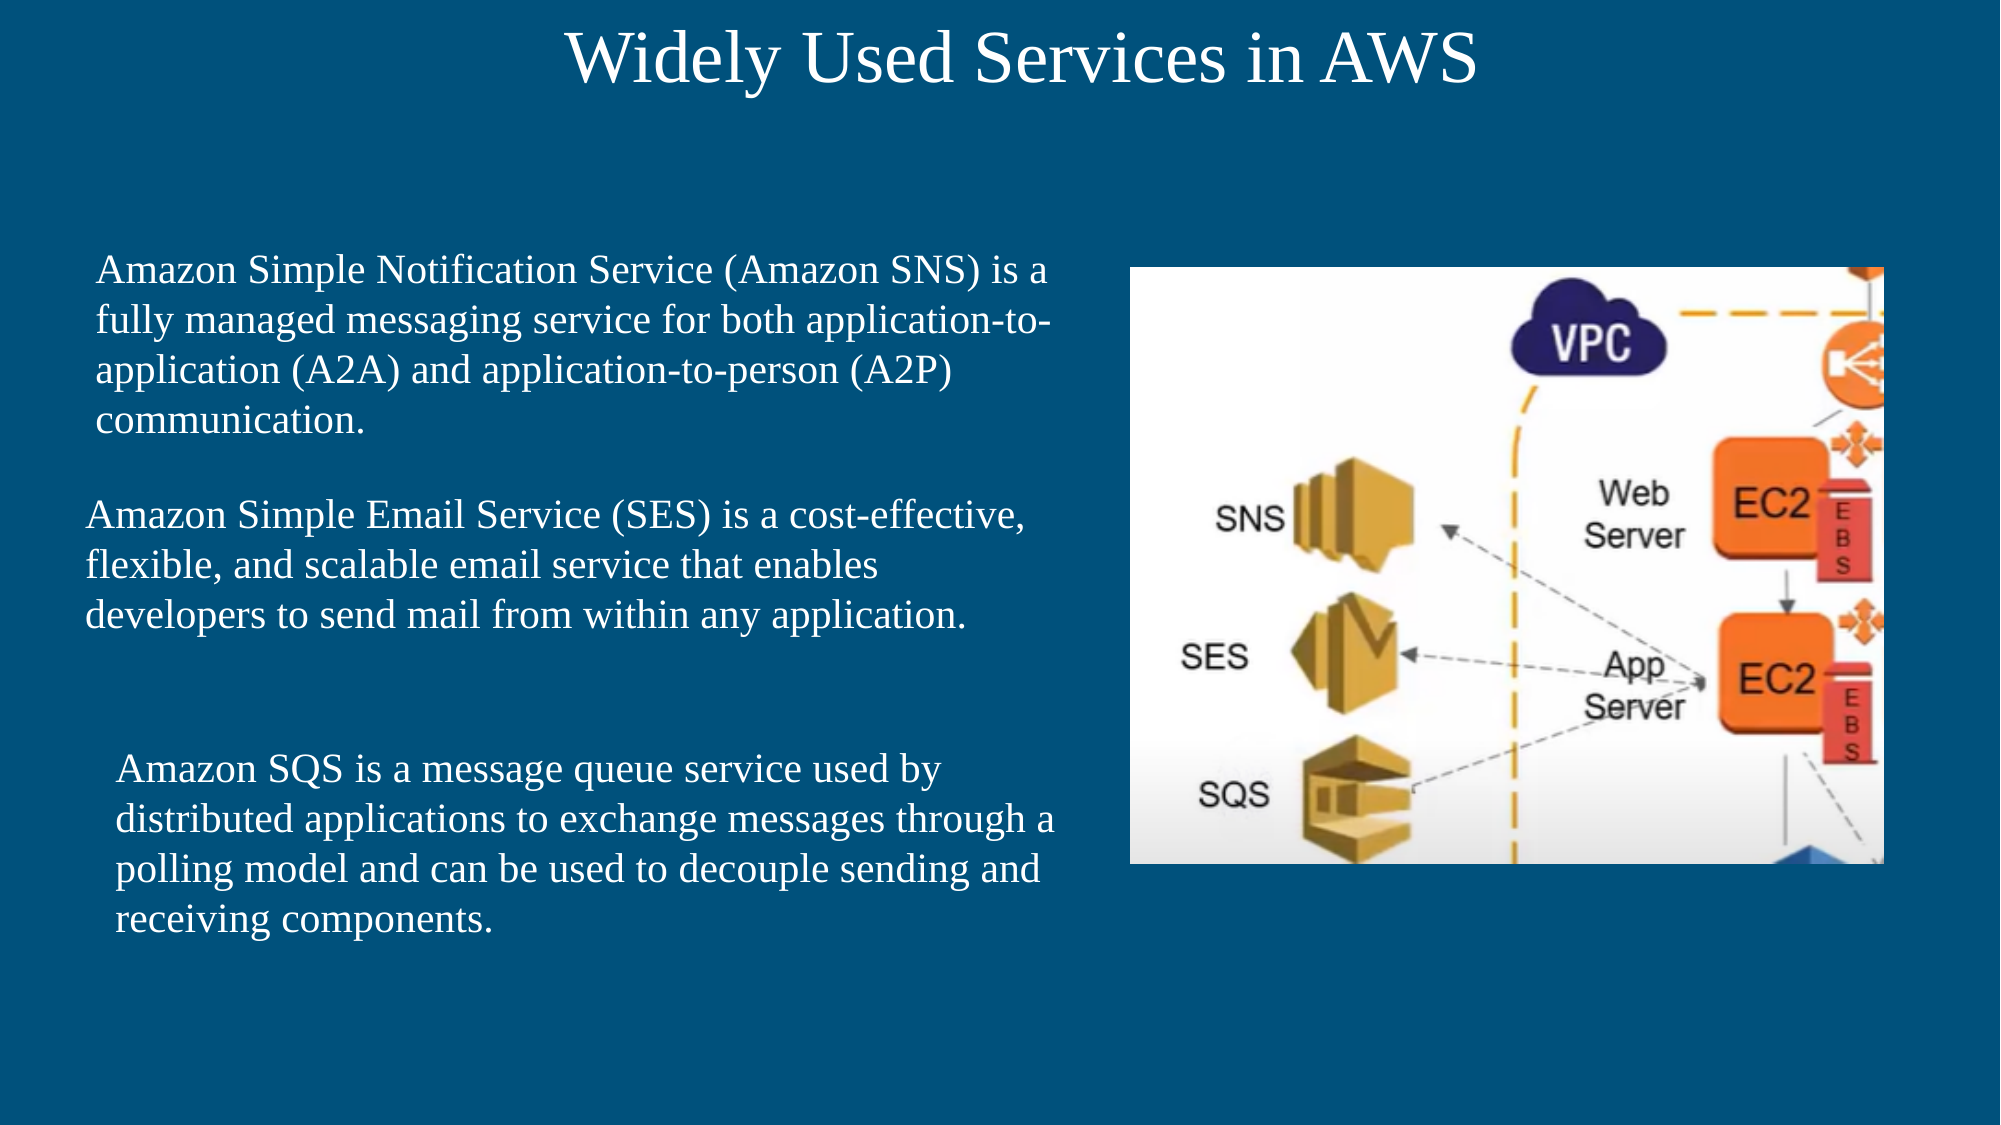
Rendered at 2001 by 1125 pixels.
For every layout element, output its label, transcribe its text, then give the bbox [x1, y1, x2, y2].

text_box Amazon Simple Notification Service (Amazon SNS) is a fully managed messaging service for both application-to-application (A2A) and application-to-person (A2P) communication. [80, 234, 1081, 450]
text_box Widely Used Services in AWS [549, 0, 1550, 105]
text_box Amazon Simple Email Service (SES) is a cost-effective, flexible, and scalable email service that enables developers to send mail from within any application. [70, 479, 1070, 645]
text_box Amazon SQS is a message queue service used by distributed applications to exchange messages through a polling model and can be used to decouple sending and receiving components. [100, 733, 1101, 949]
picture [1131, 268, 1883, 863]
